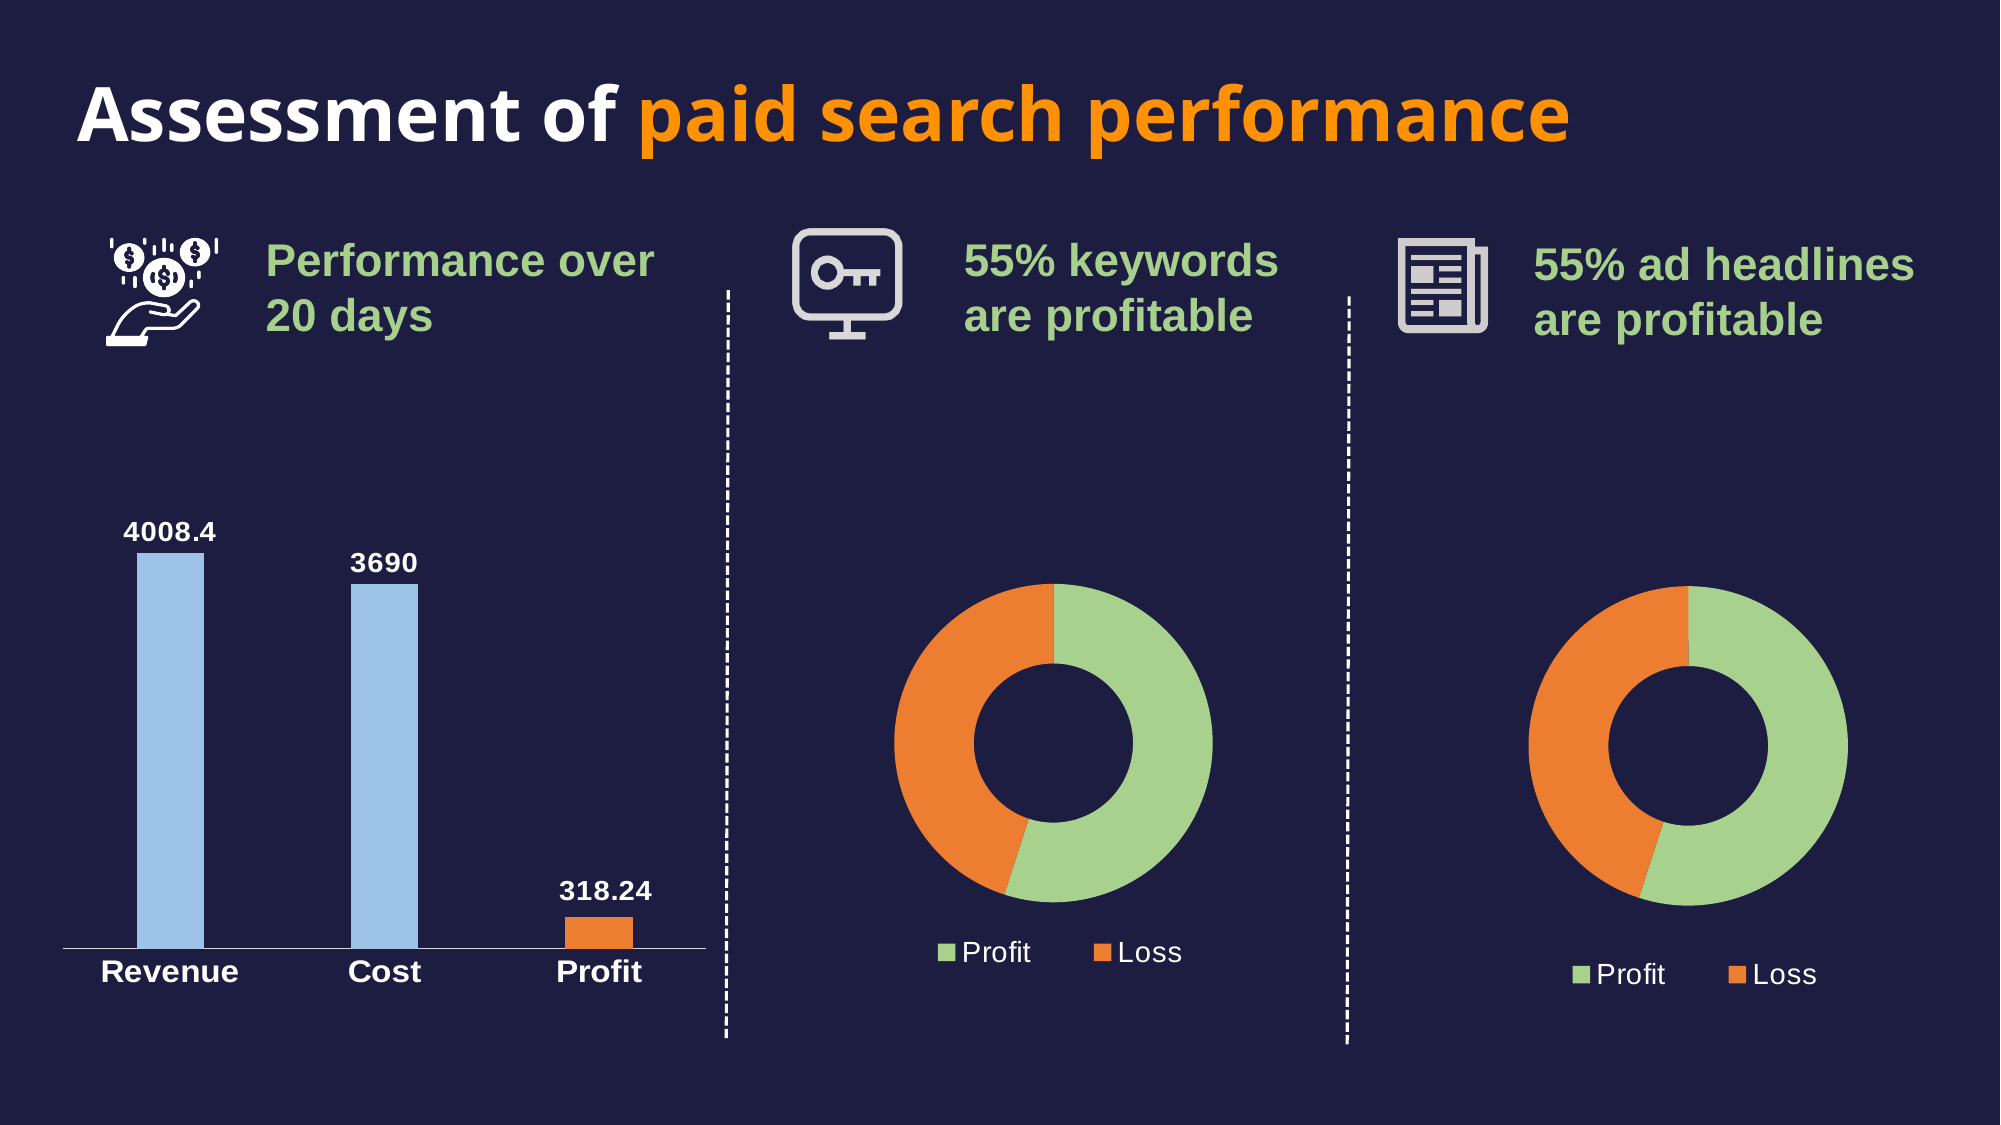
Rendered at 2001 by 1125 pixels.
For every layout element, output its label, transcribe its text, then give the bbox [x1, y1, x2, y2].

picture [785, 221, 909, 346]
chart [41, 457, 726, 989]
text_box 55% ad headlines are profitable [1518, 227, 1986, 352]
text_box Performance over 20 days [250, 222, 699, 348]
picture [1379, 218, 1507, 353]
chart [744, 457, 1347, 987]
picture [102, 234, 226, 350]
chart [1350, 434, 2000, 1012]
text_box 55% keywords are profitable [948, 222, 1372, 348]
text_box Assessment of paid search performance [62, 59, 1891, 165]
